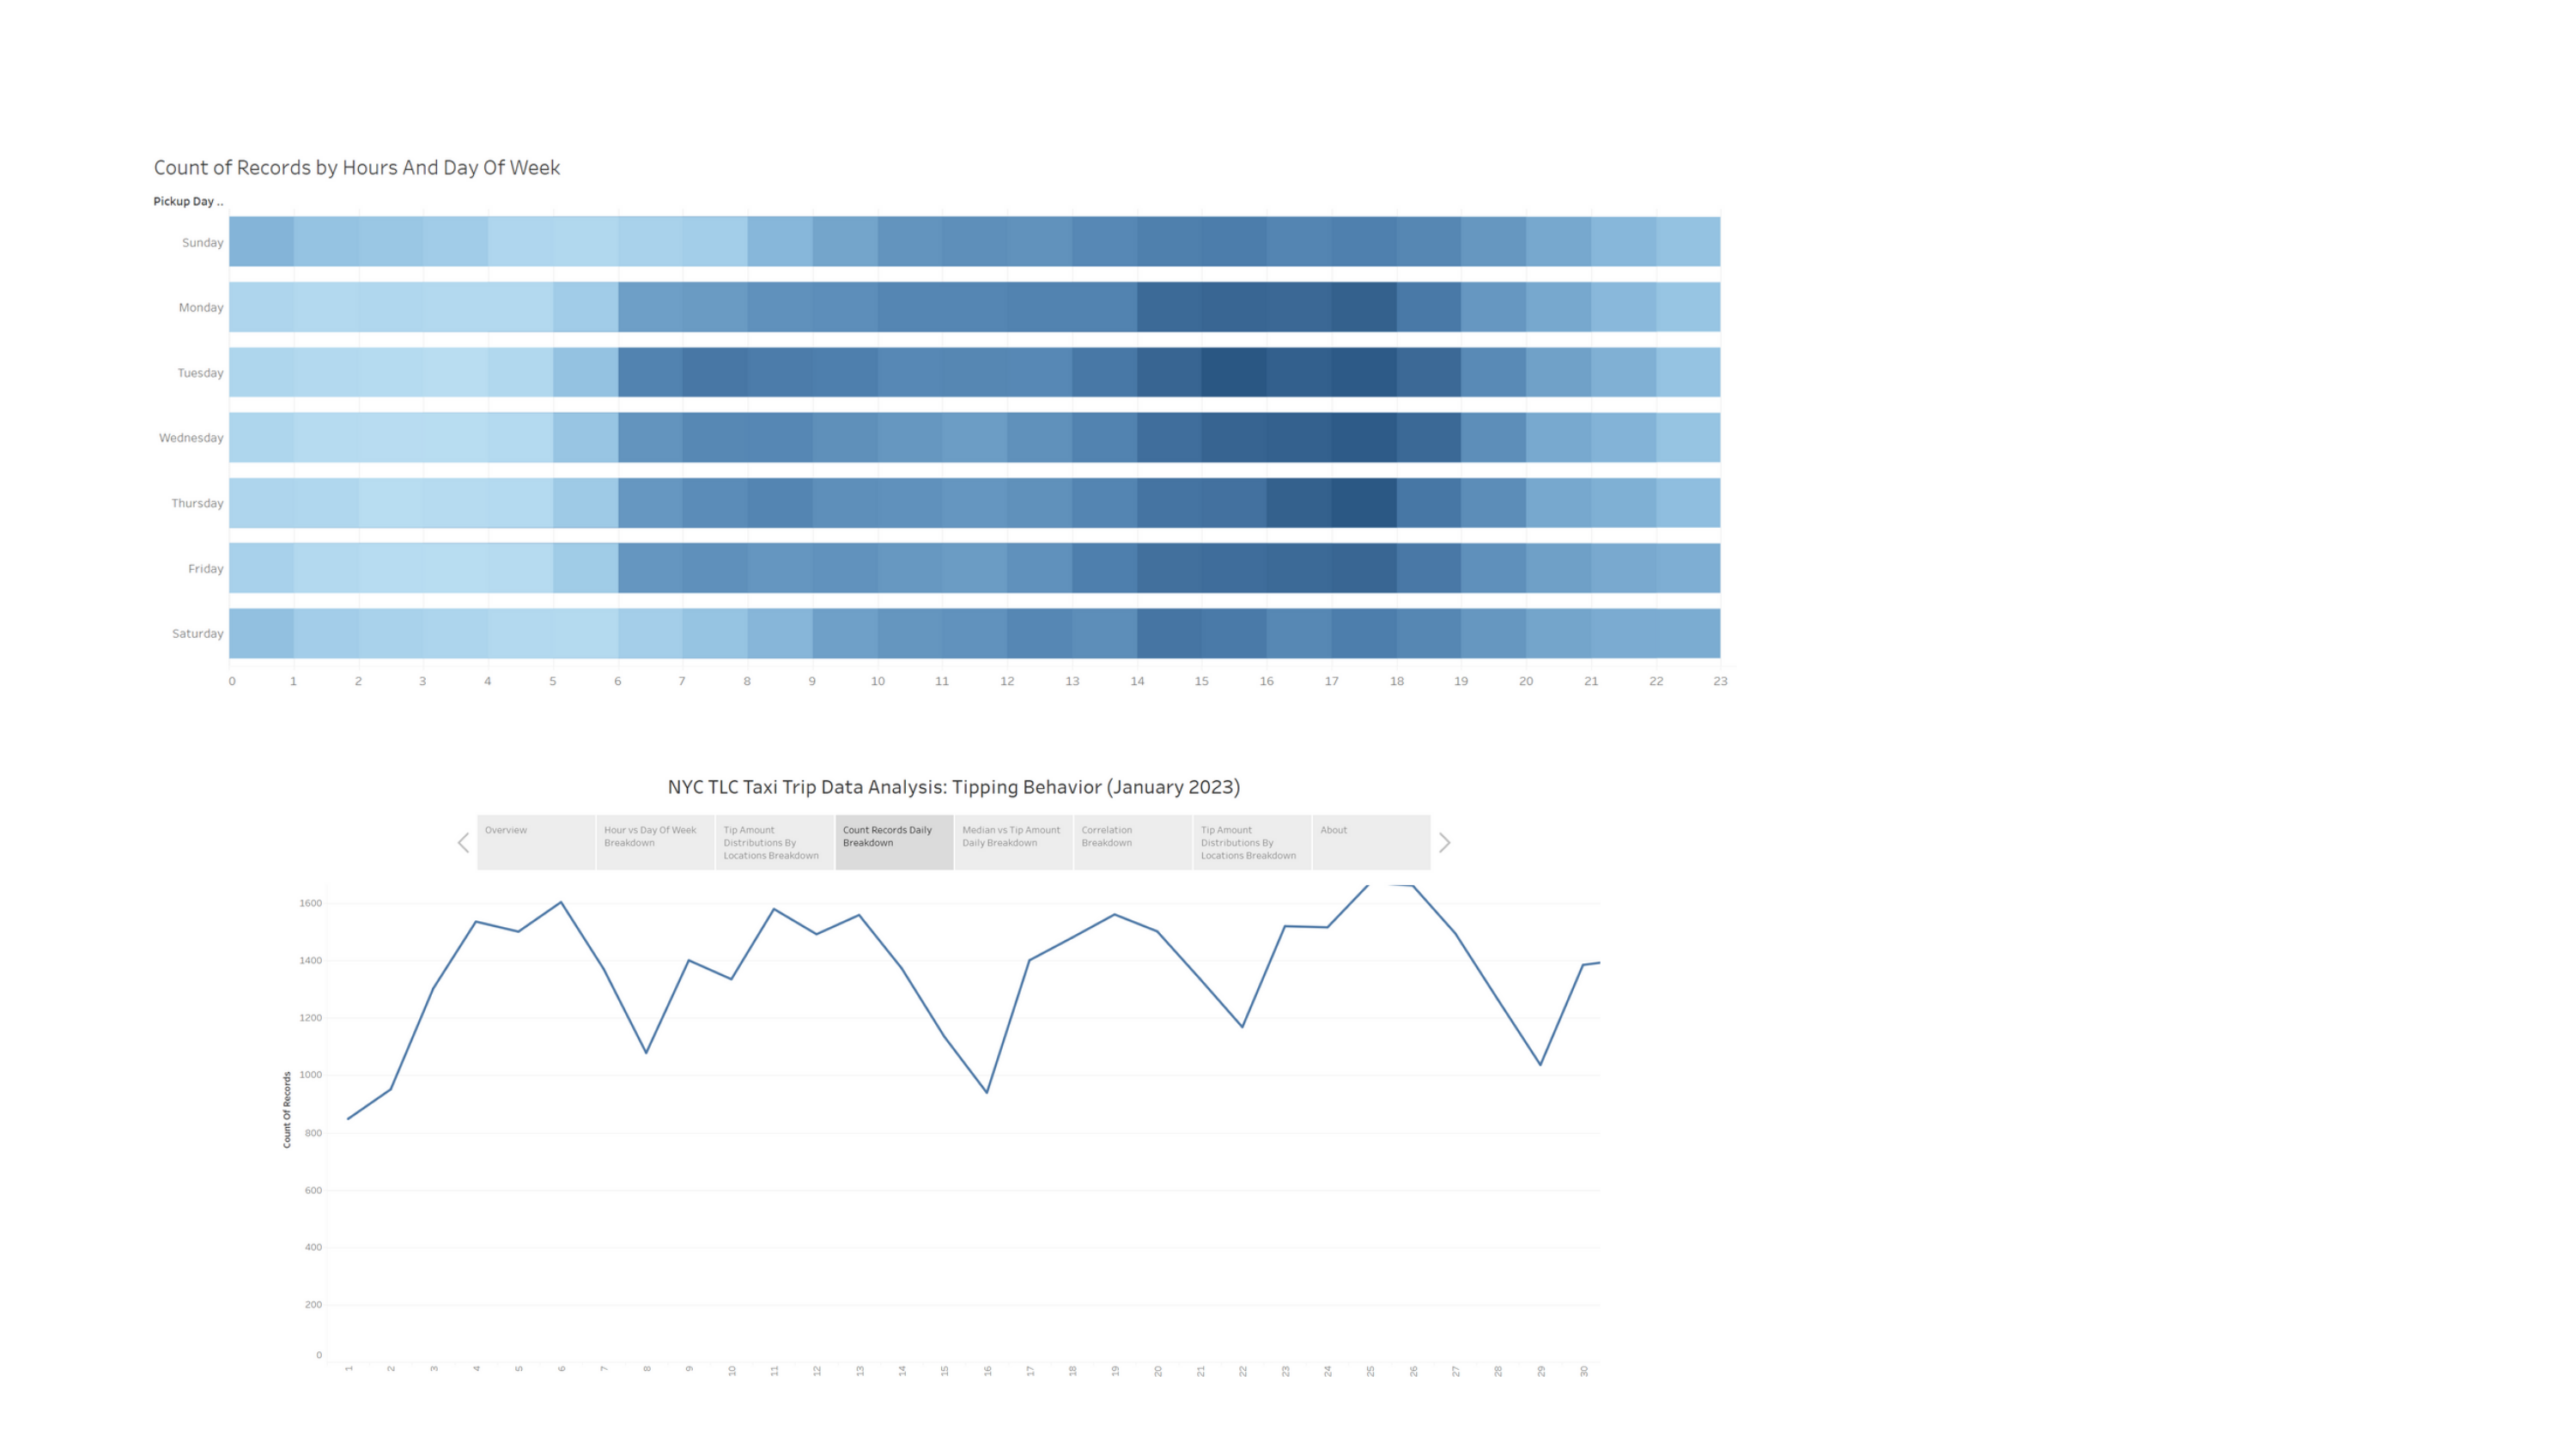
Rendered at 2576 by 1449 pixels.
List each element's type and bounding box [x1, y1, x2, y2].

text_box [144, 144, 1737, 694]
text_box [281, 767, 1601, 1377]
